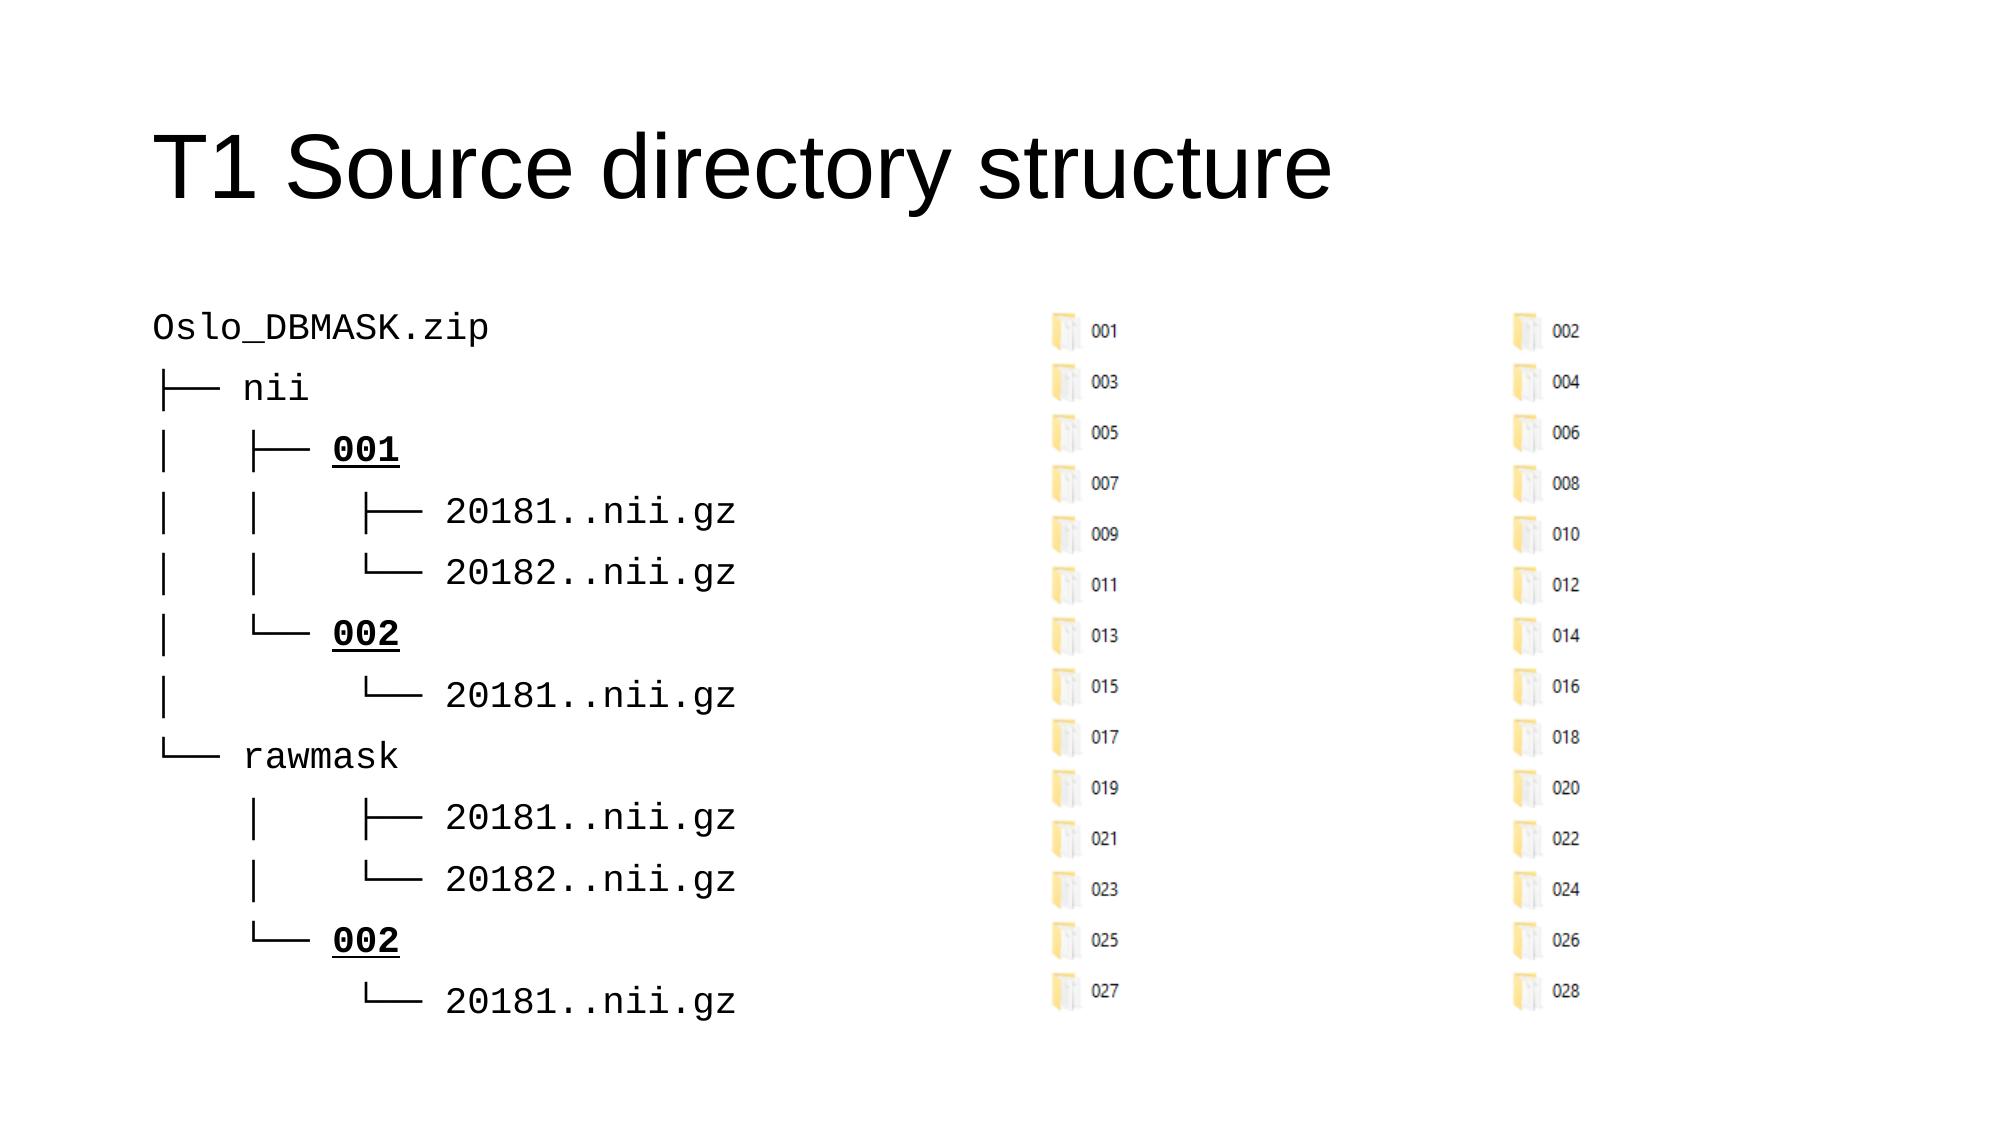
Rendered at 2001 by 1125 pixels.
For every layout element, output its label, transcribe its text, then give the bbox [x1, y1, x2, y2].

list Oslo_DBMASK.zip ├── nii │ ├── 001 │ │ ├── 20181..nii.gz │ │ └── 20182..nii.gz │ └── 002 │ └── 20181..nii.gz └── rawmask │ ├── 20181..nii.gz │ └── 20182..nii.gz └── 002 └── 20181..nii.gz [137, 299, 988, 1014]
title T1 Source directory structure [137, 59, 1863, 278]
picture [1032, 299, 1705, 1014]
